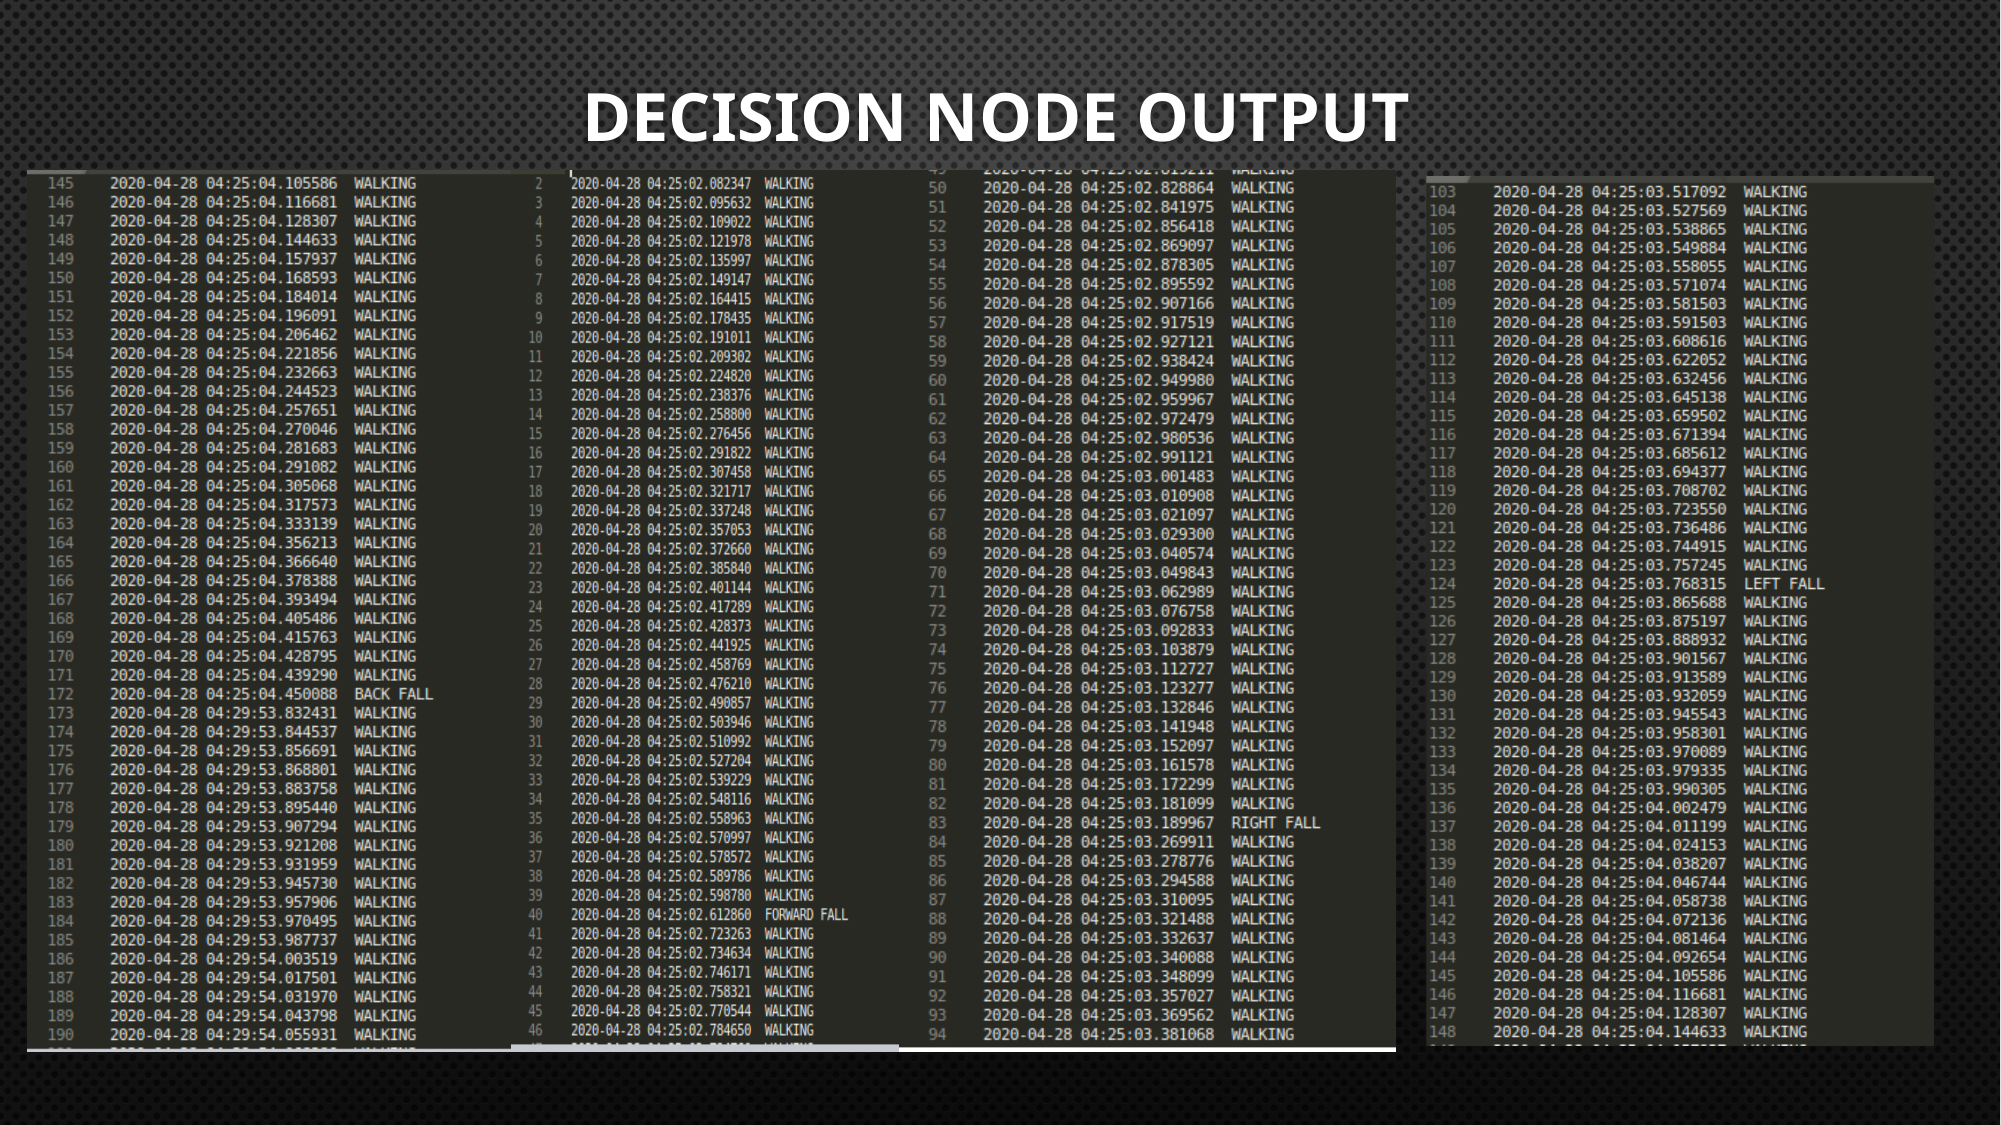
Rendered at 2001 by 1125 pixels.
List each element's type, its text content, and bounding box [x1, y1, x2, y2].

picture [1426, 176, 1952, 1046]
title DECISION NODE OUTPUT [147, 34, 1846, 194]
picture [27, 170, 1397, 1052]
